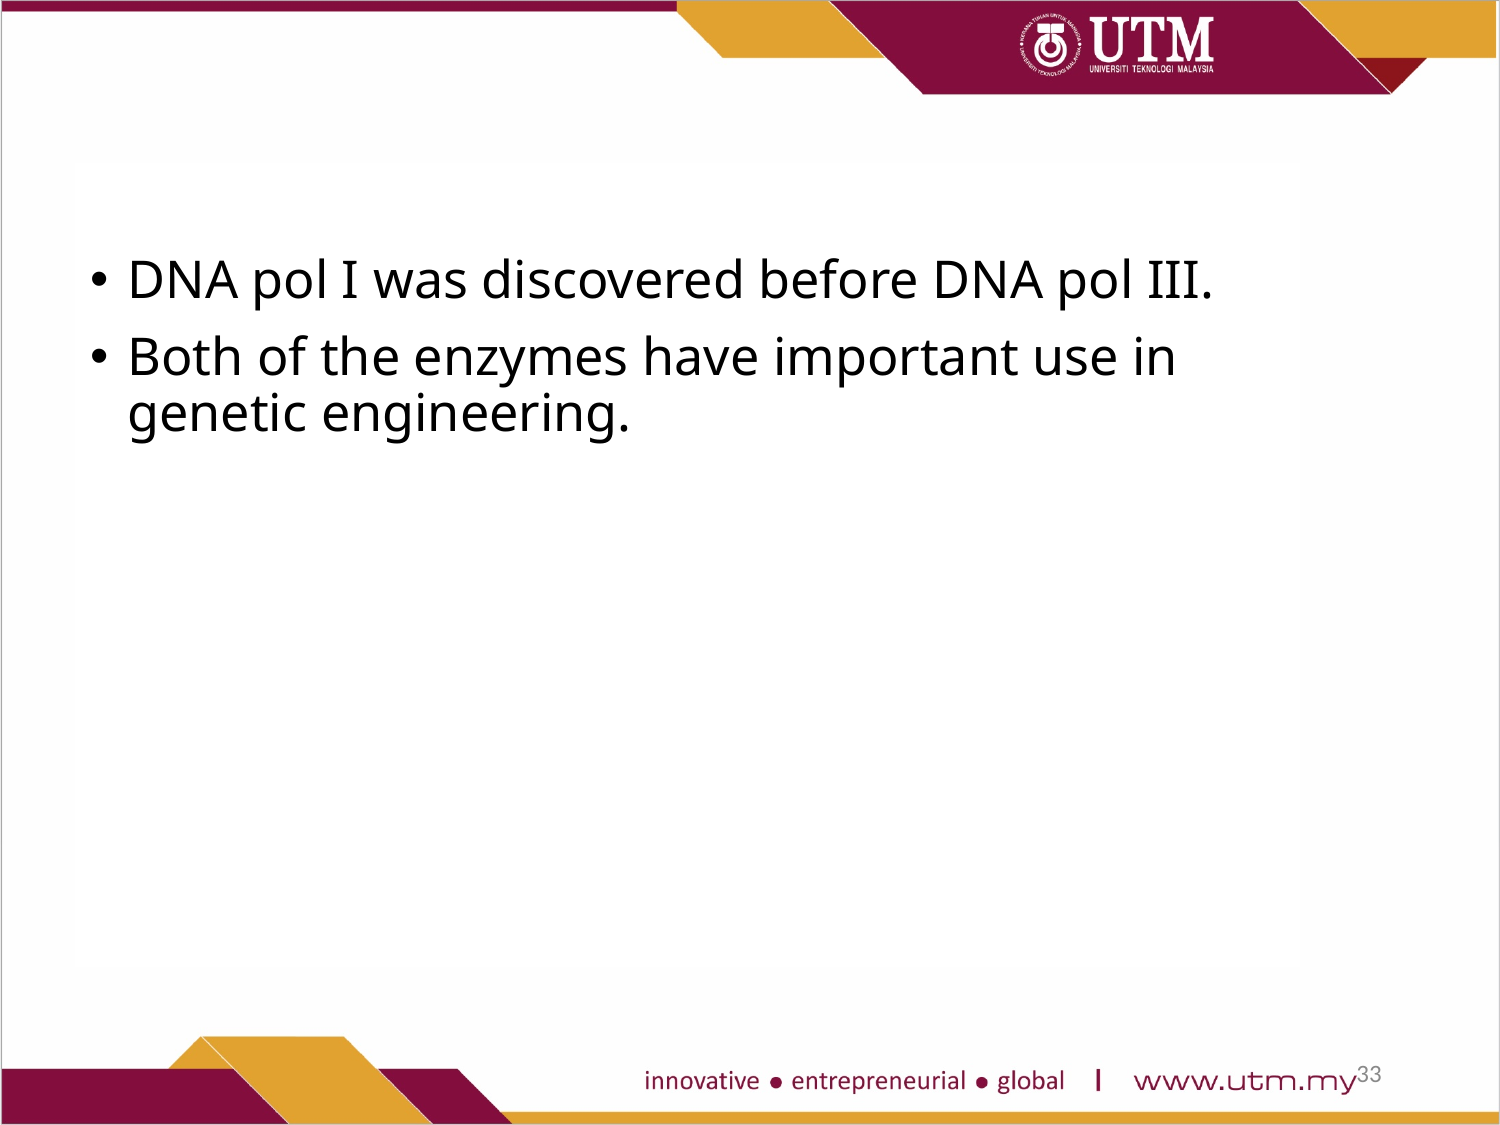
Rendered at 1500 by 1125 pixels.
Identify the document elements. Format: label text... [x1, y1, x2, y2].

picture [0, 0, 1500, 1125]
slide_number 33 [1059, 1042, 1397, 1103]
list DNA pol I was discovered before DNA pol III. Both of the enzymes have important use in genetic engineering. [74, 161, 1301, 968]
